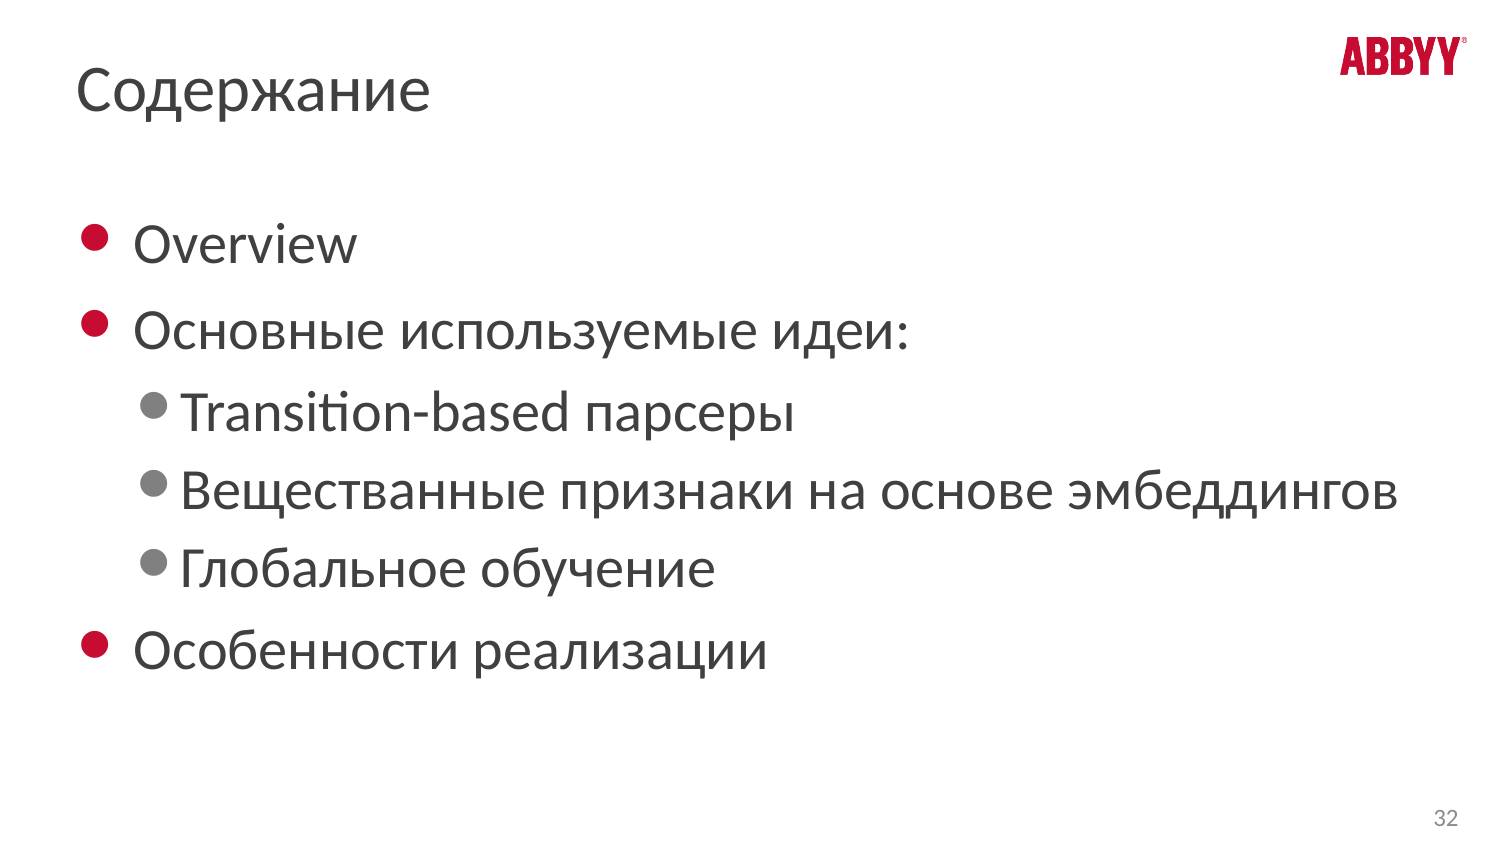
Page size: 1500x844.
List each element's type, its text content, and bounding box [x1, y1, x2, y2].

picture [1340, 37, 1467, 75]
title Содержание [76, 45, 1296, 192]
slide_number 32 [1175, 793, 1459, 830]
list Overview Основные используемые идеи: Transition-based парсеры Веществанные признаки на основе эмбеддингов Глобальное обучение Особенности реализации [77, 197, 1426, 795]
